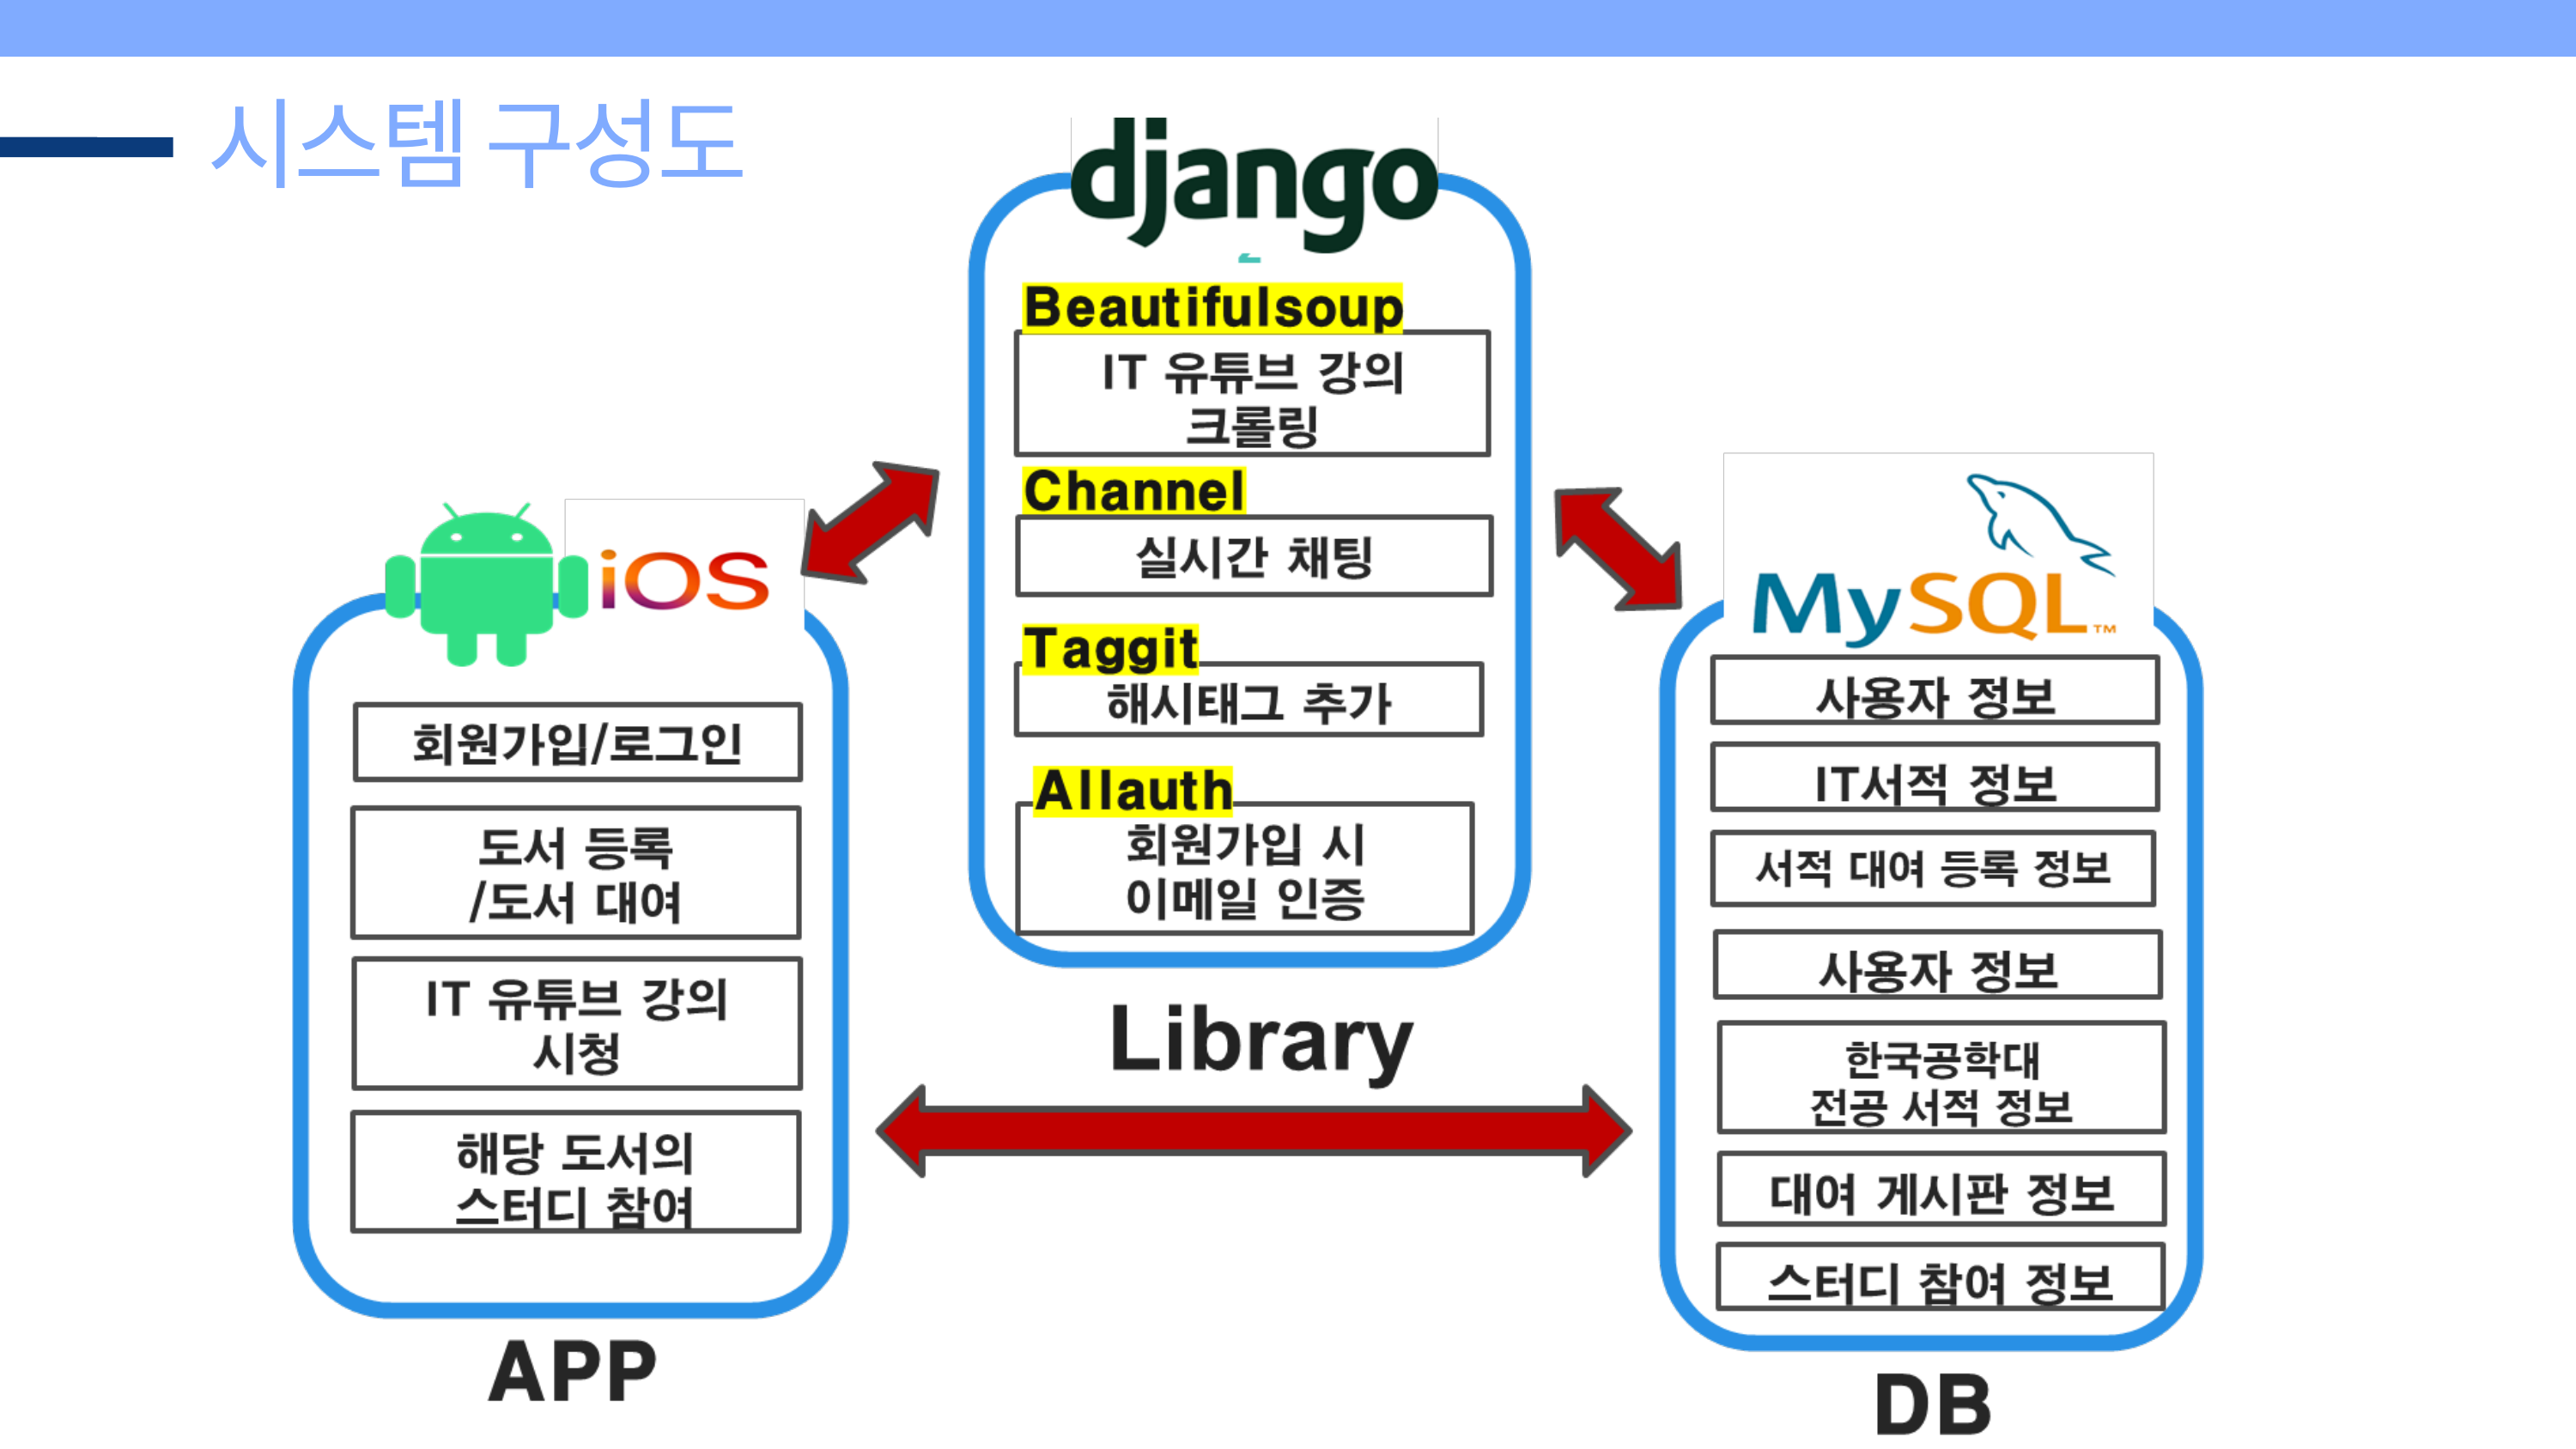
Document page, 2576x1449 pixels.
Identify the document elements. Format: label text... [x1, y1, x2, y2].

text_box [0, 0, 2576, 58]
text_box 시스템 구성도 [207, 82, 1139, 201]
picture [292, 117, 2204, 1449]
